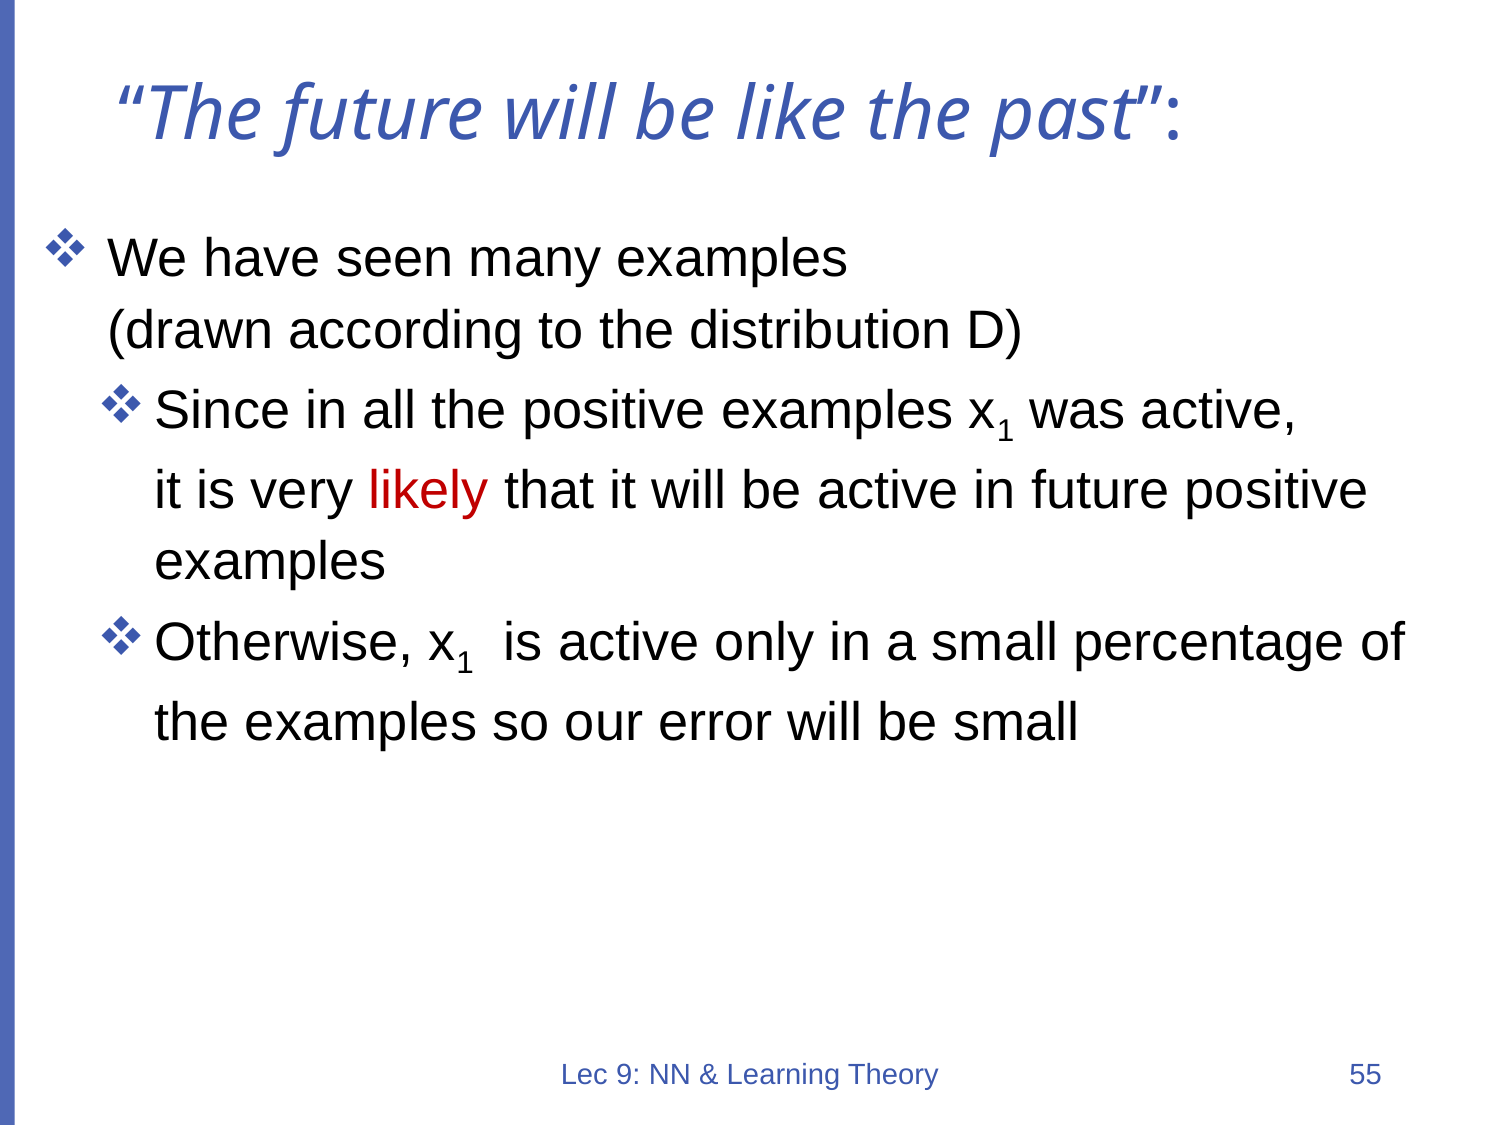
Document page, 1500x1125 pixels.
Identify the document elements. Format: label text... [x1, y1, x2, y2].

footer Lec 9: NN & Learning Theory [496, 1042, 1004, 1103]
title “The future will be like the past”: [103, 59, 1397, 171]
slide_number 55 [1059, 1042, 1397, 1103]
list We have seen many examples (drawn according to the distribution D) Since in all the positive examples x1 was active, it is very likely that it will be active in future positive examples Otherwise, x1 is active only in a small percentage of the examples so our error will be small [26, 208, 1500, 1014]
